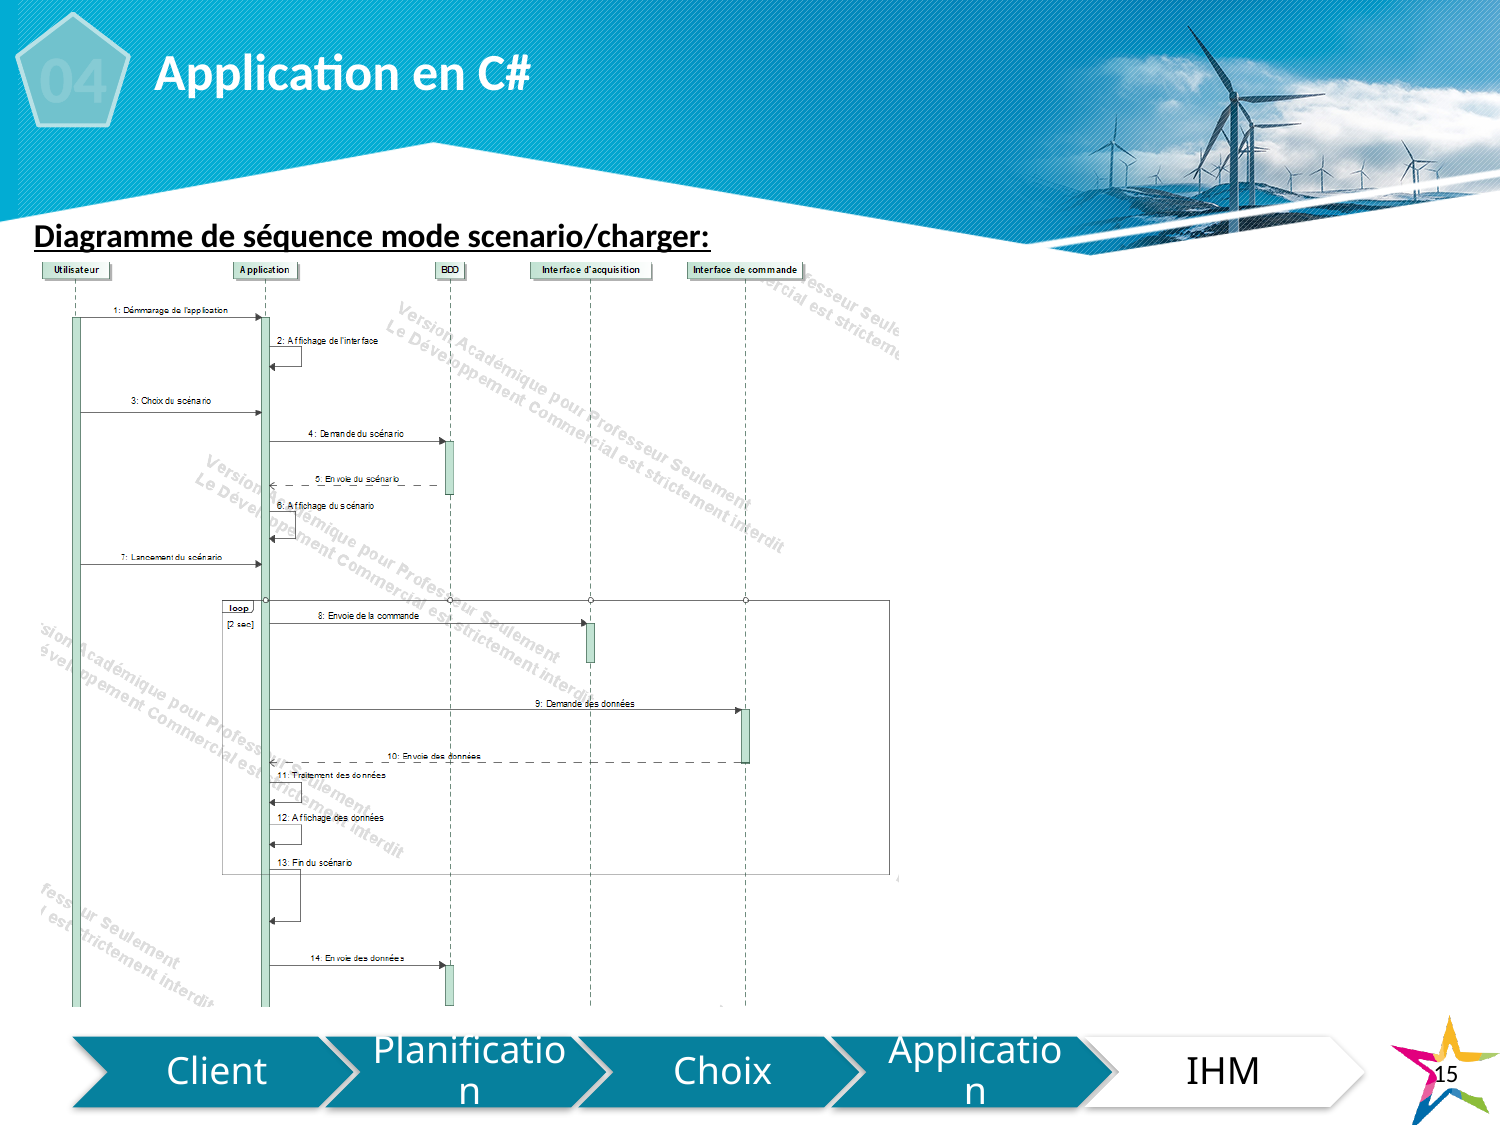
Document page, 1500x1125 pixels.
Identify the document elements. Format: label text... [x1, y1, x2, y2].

title Application en C# [139, 4, 1396, 135]
picture [0, 0, 1500, 1125]
picture [1116, 191, 1134, 196]
text_box Diagramme de séquence mode scenario/charger: [18, 139, 809, 329]
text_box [71, 1036, 1366, 1108]
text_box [16, 13, 130, 126]
